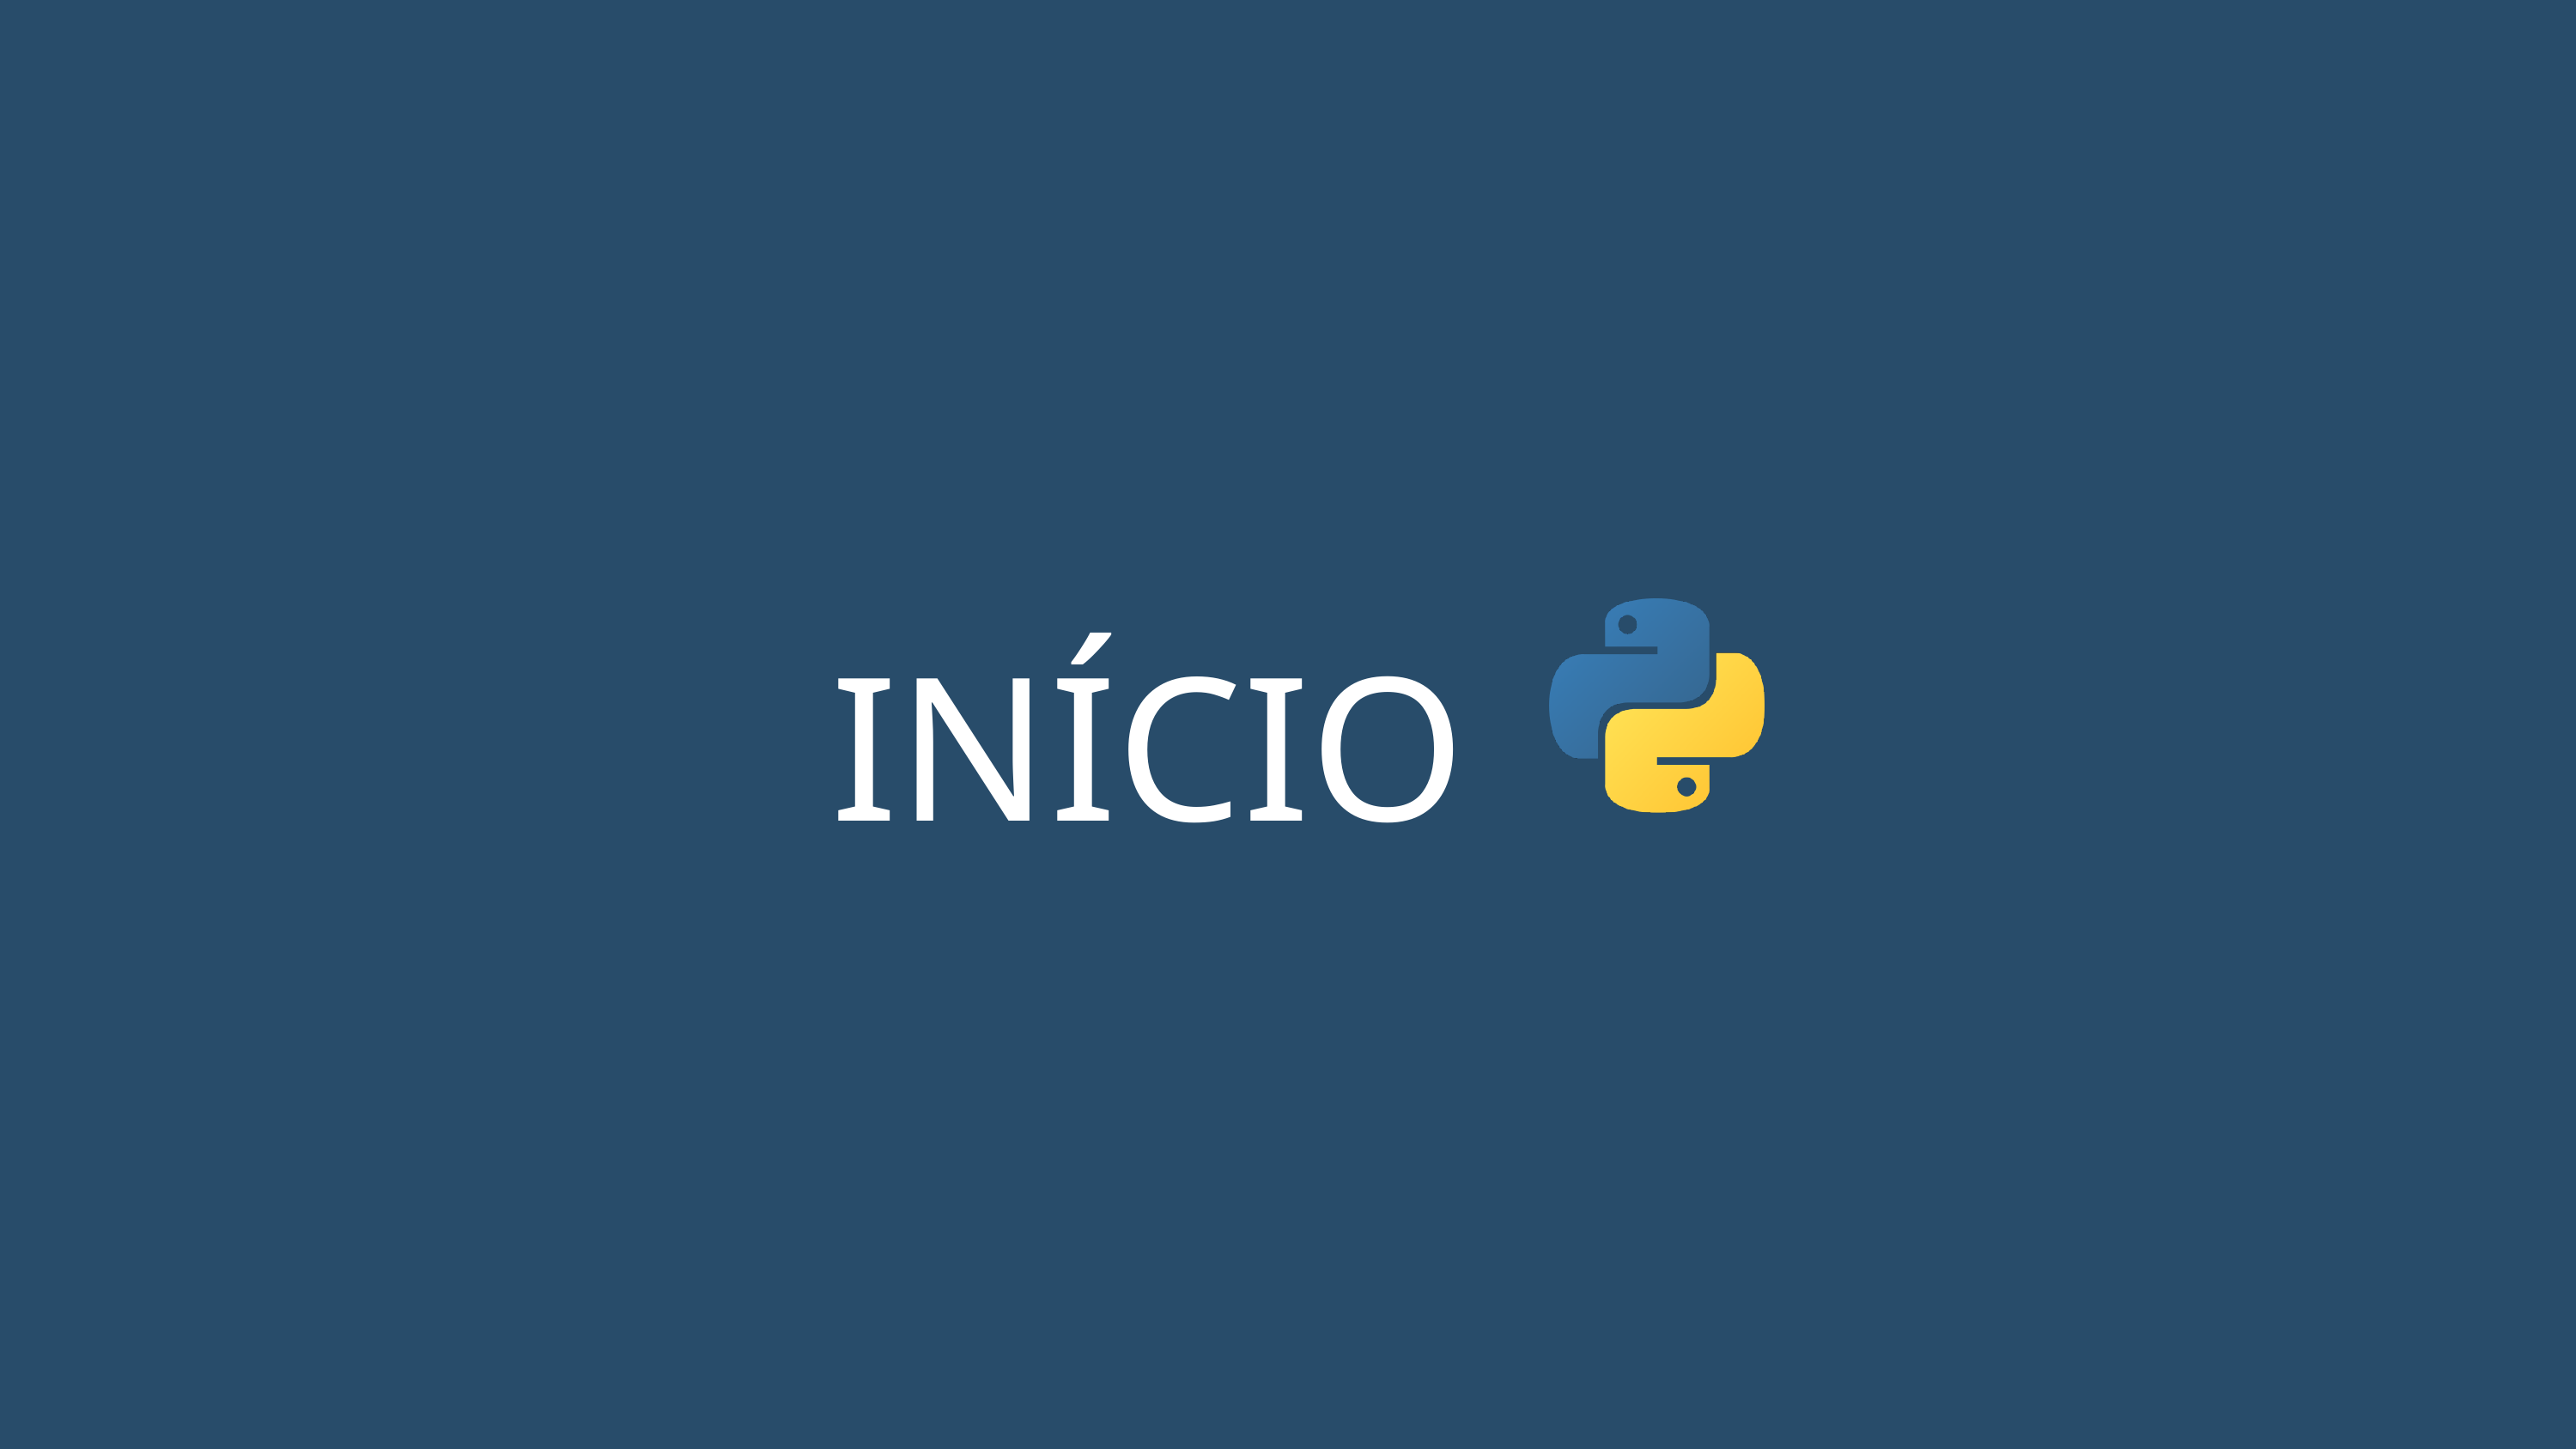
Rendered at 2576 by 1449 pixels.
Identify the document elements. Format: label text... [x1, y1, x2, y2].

text_box [1549, 598, 1765, 813]
text_box INÍCIO [811, 582, 1485, 862]
